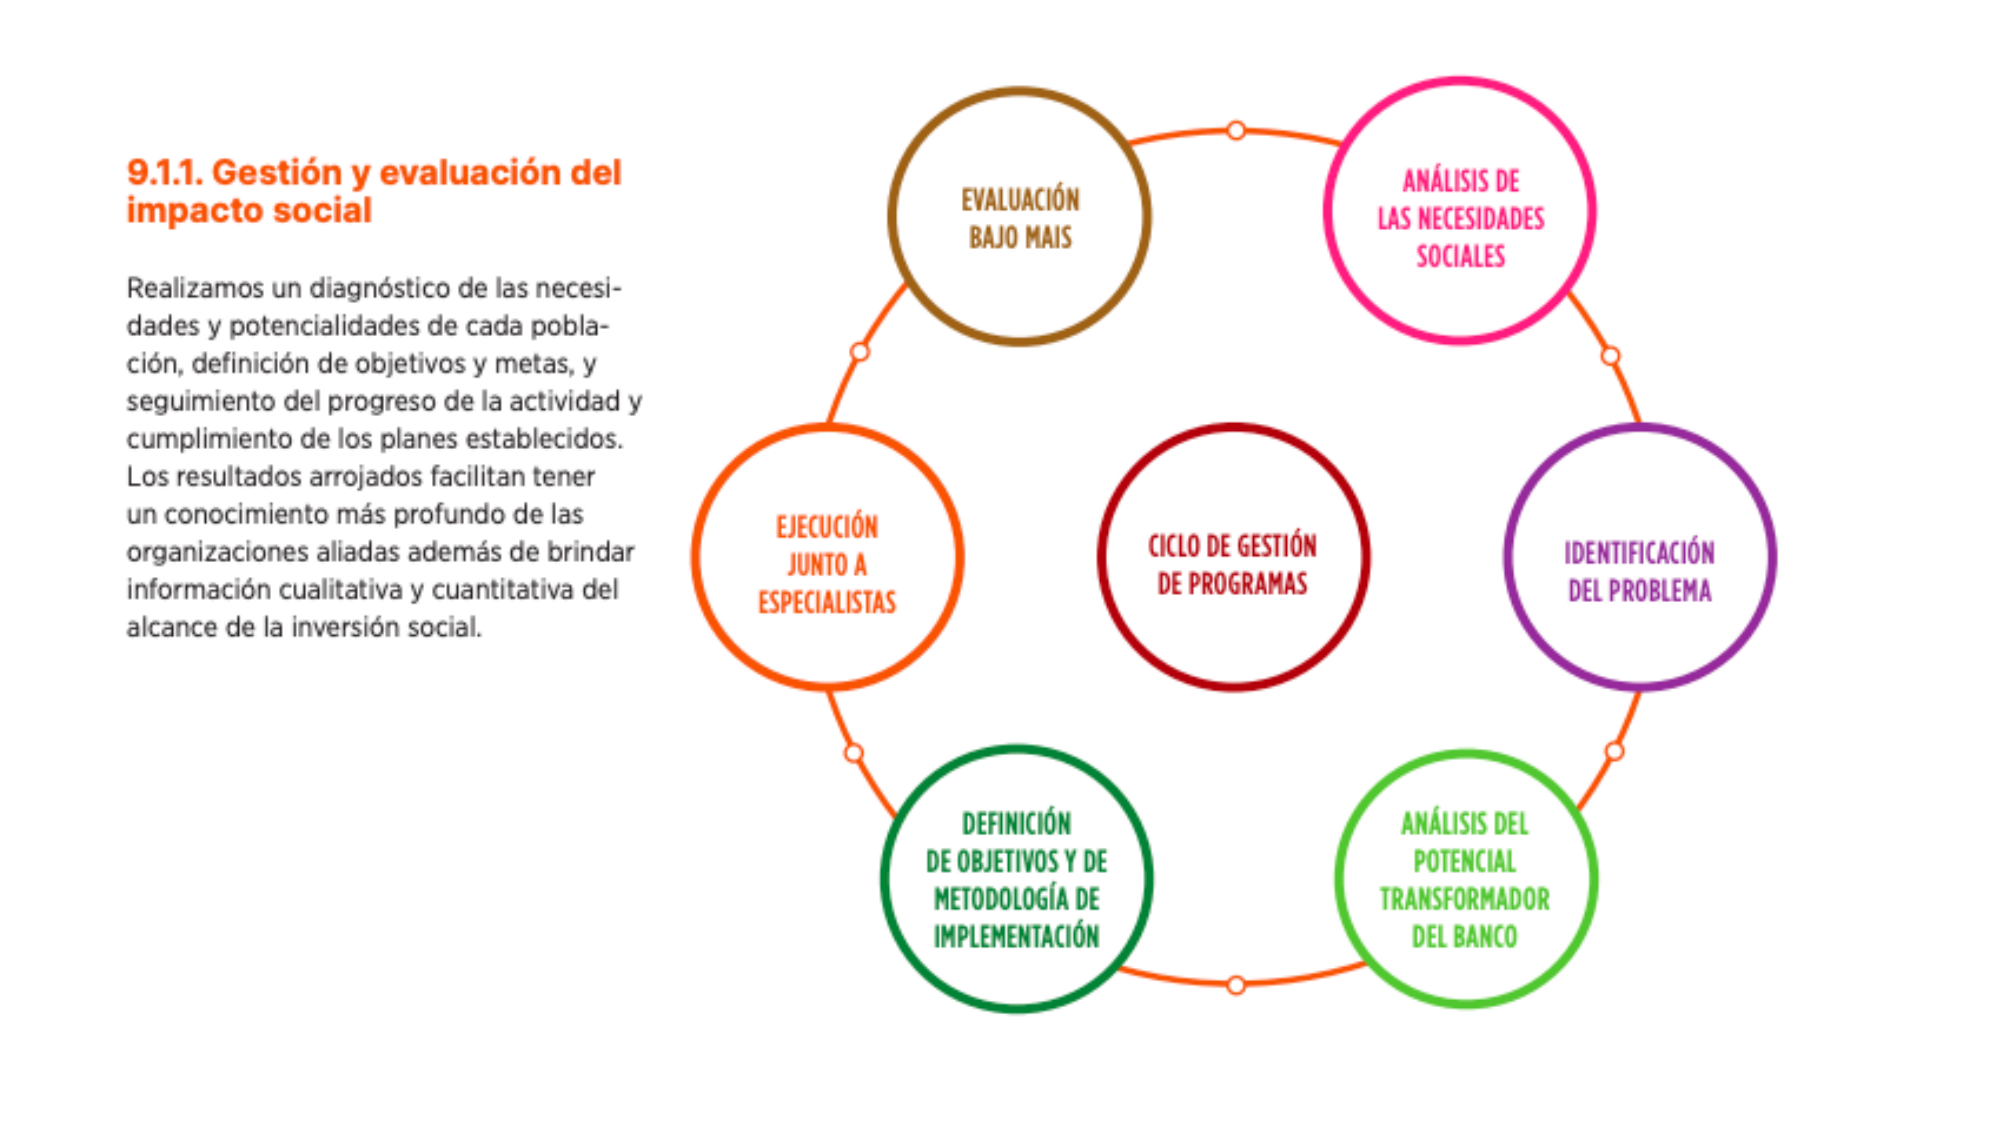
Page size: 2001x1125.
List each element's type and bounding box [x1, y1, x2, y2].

picture [66, 44, 1863, 1120]
